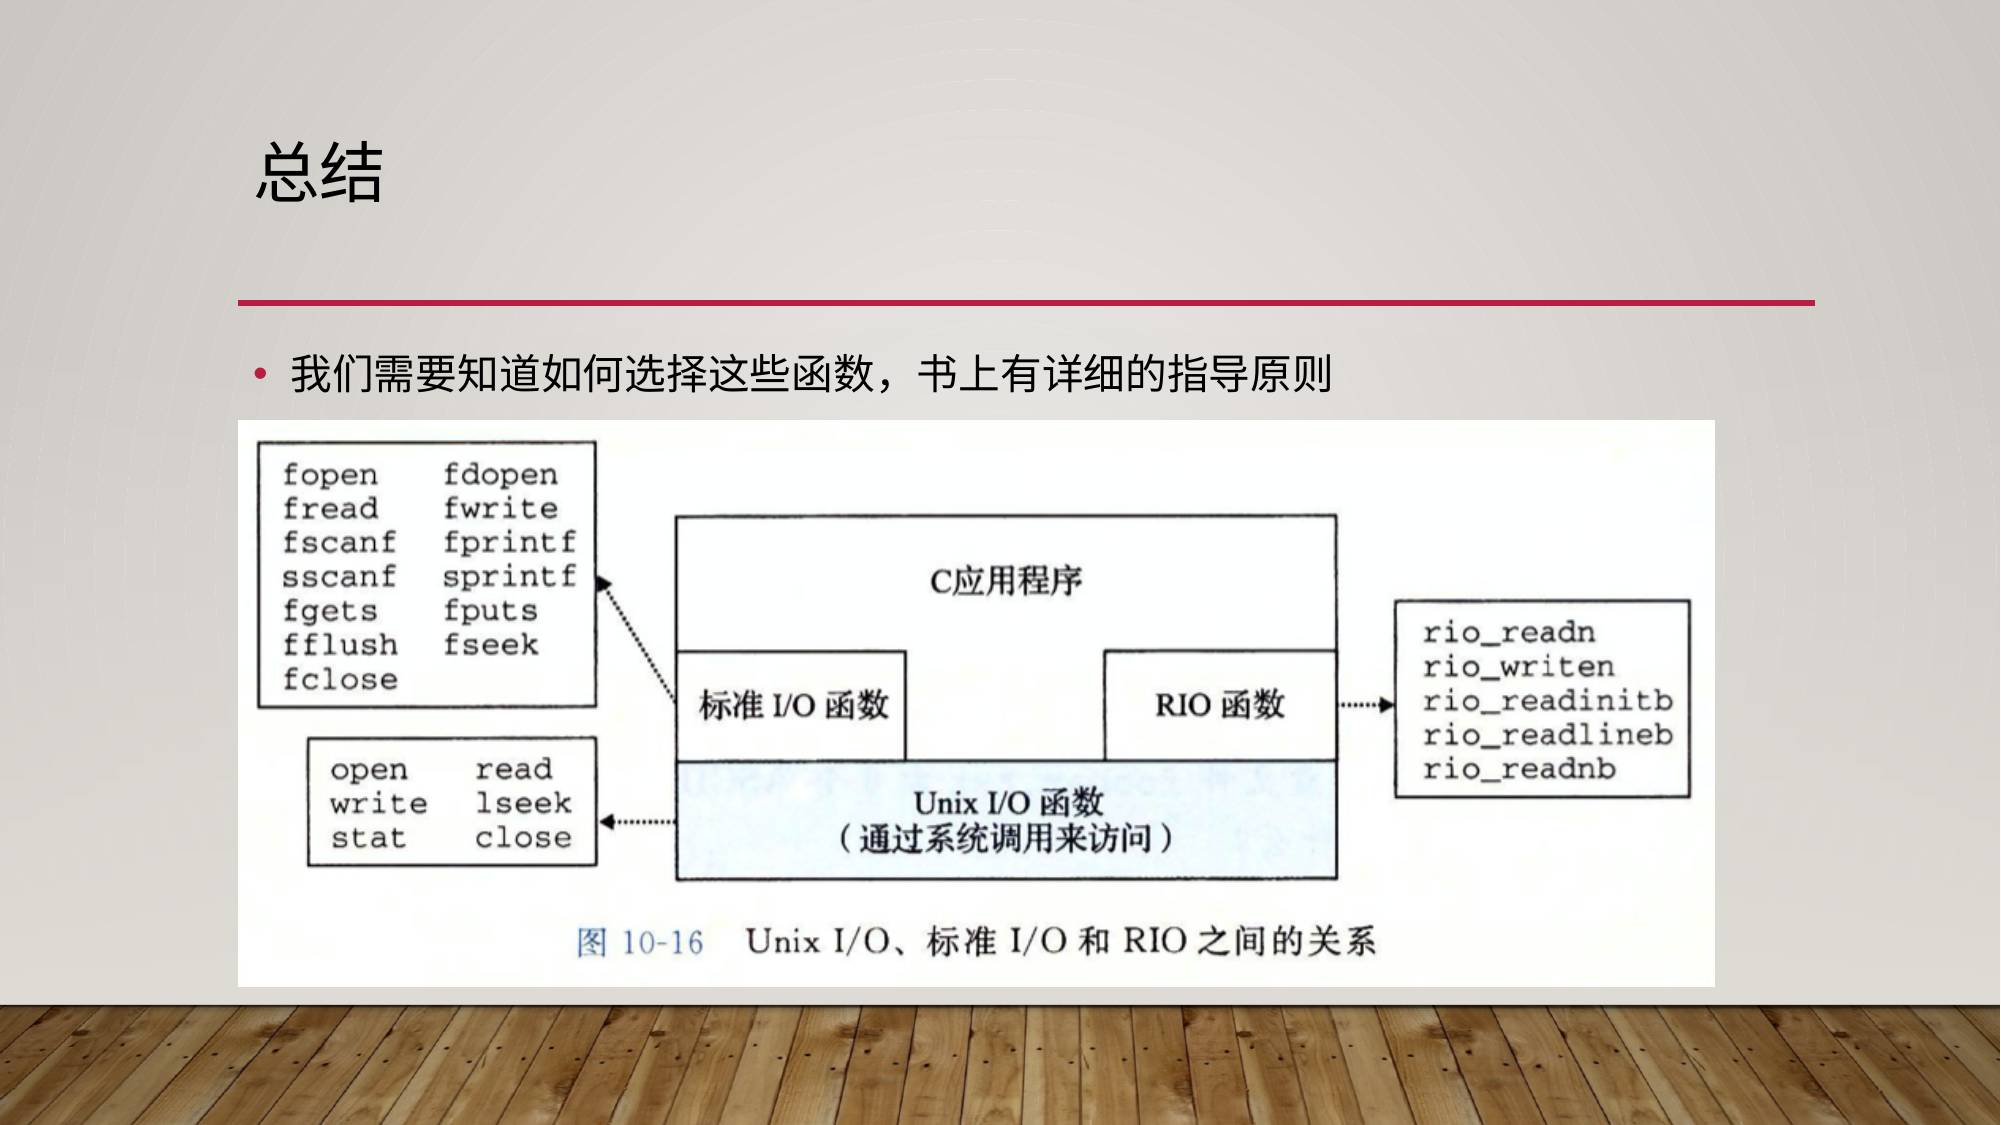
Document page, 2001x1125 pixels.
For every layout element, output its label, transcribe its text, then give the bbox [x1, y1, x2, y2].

picture [237, 420, 1716, 987]
picture [0, 1005, 2000, 1125]
list 我们需要知道如何选择这些函数，书上有详细的指导原则 [238, 330, 1814, 897]
title 总结 [238, 131, 1814, 305]
